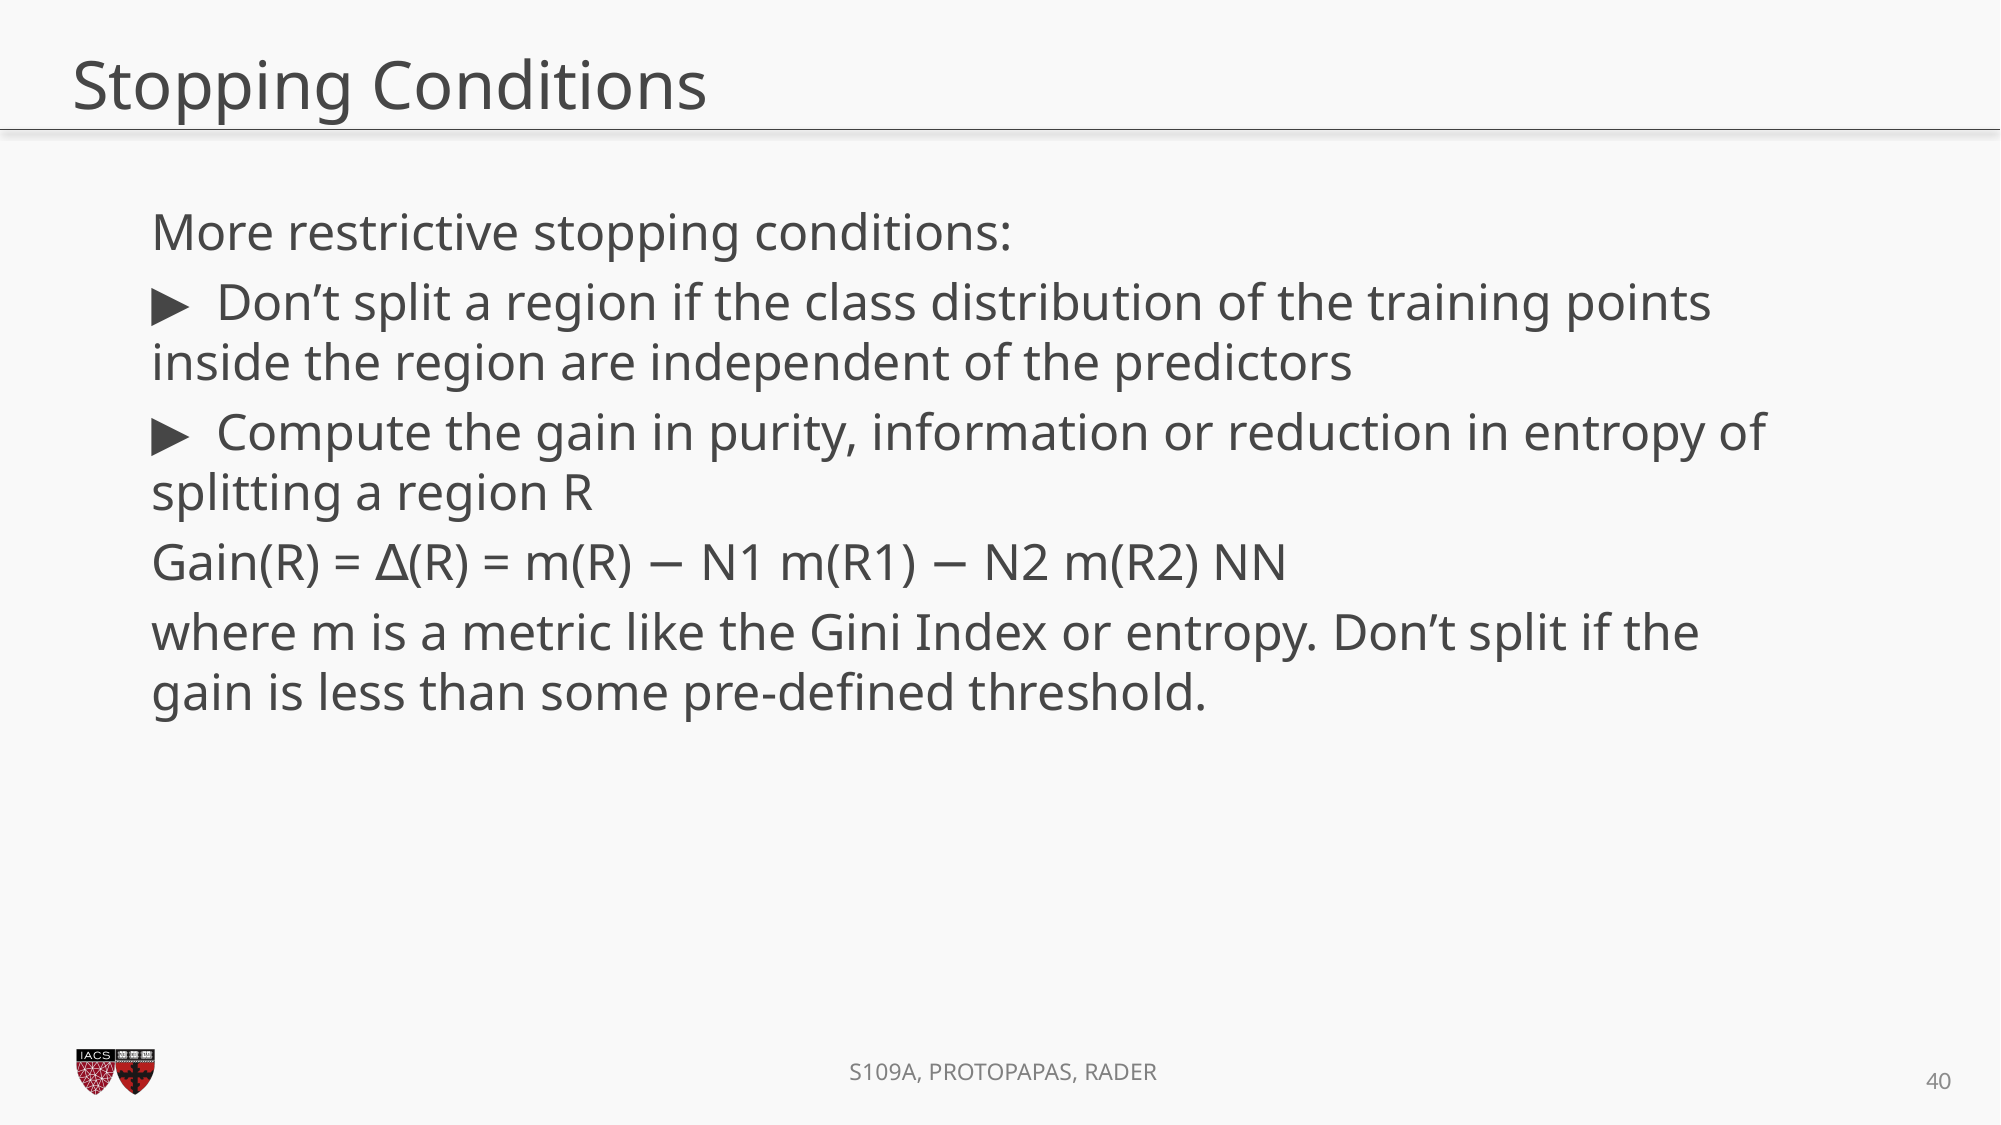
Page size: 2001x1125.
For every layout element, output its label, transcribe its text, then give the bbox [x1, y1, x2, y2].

slide_number 40 [1500, 1050, 1967, 1110]
list More restrictive stopping conditions: ▶ Don’t split a region if the class distribution of the training points inside the region are independent of the predictors ▶ Compute the gain in purity, information or reduction in entropy of splitting a region R Gain(R) = ∆(R) = m(R) − N1 m(R1) − N2 m(R2) NN where m is a metric like the Gini Index or entropy. Don’t split if the gain is less than some pre-defined threshold. [136, 193, 1831, 540]
picture [75, 1049, 155, 1095]
title Stopping Conditions [57, 35, 1943, 162]
